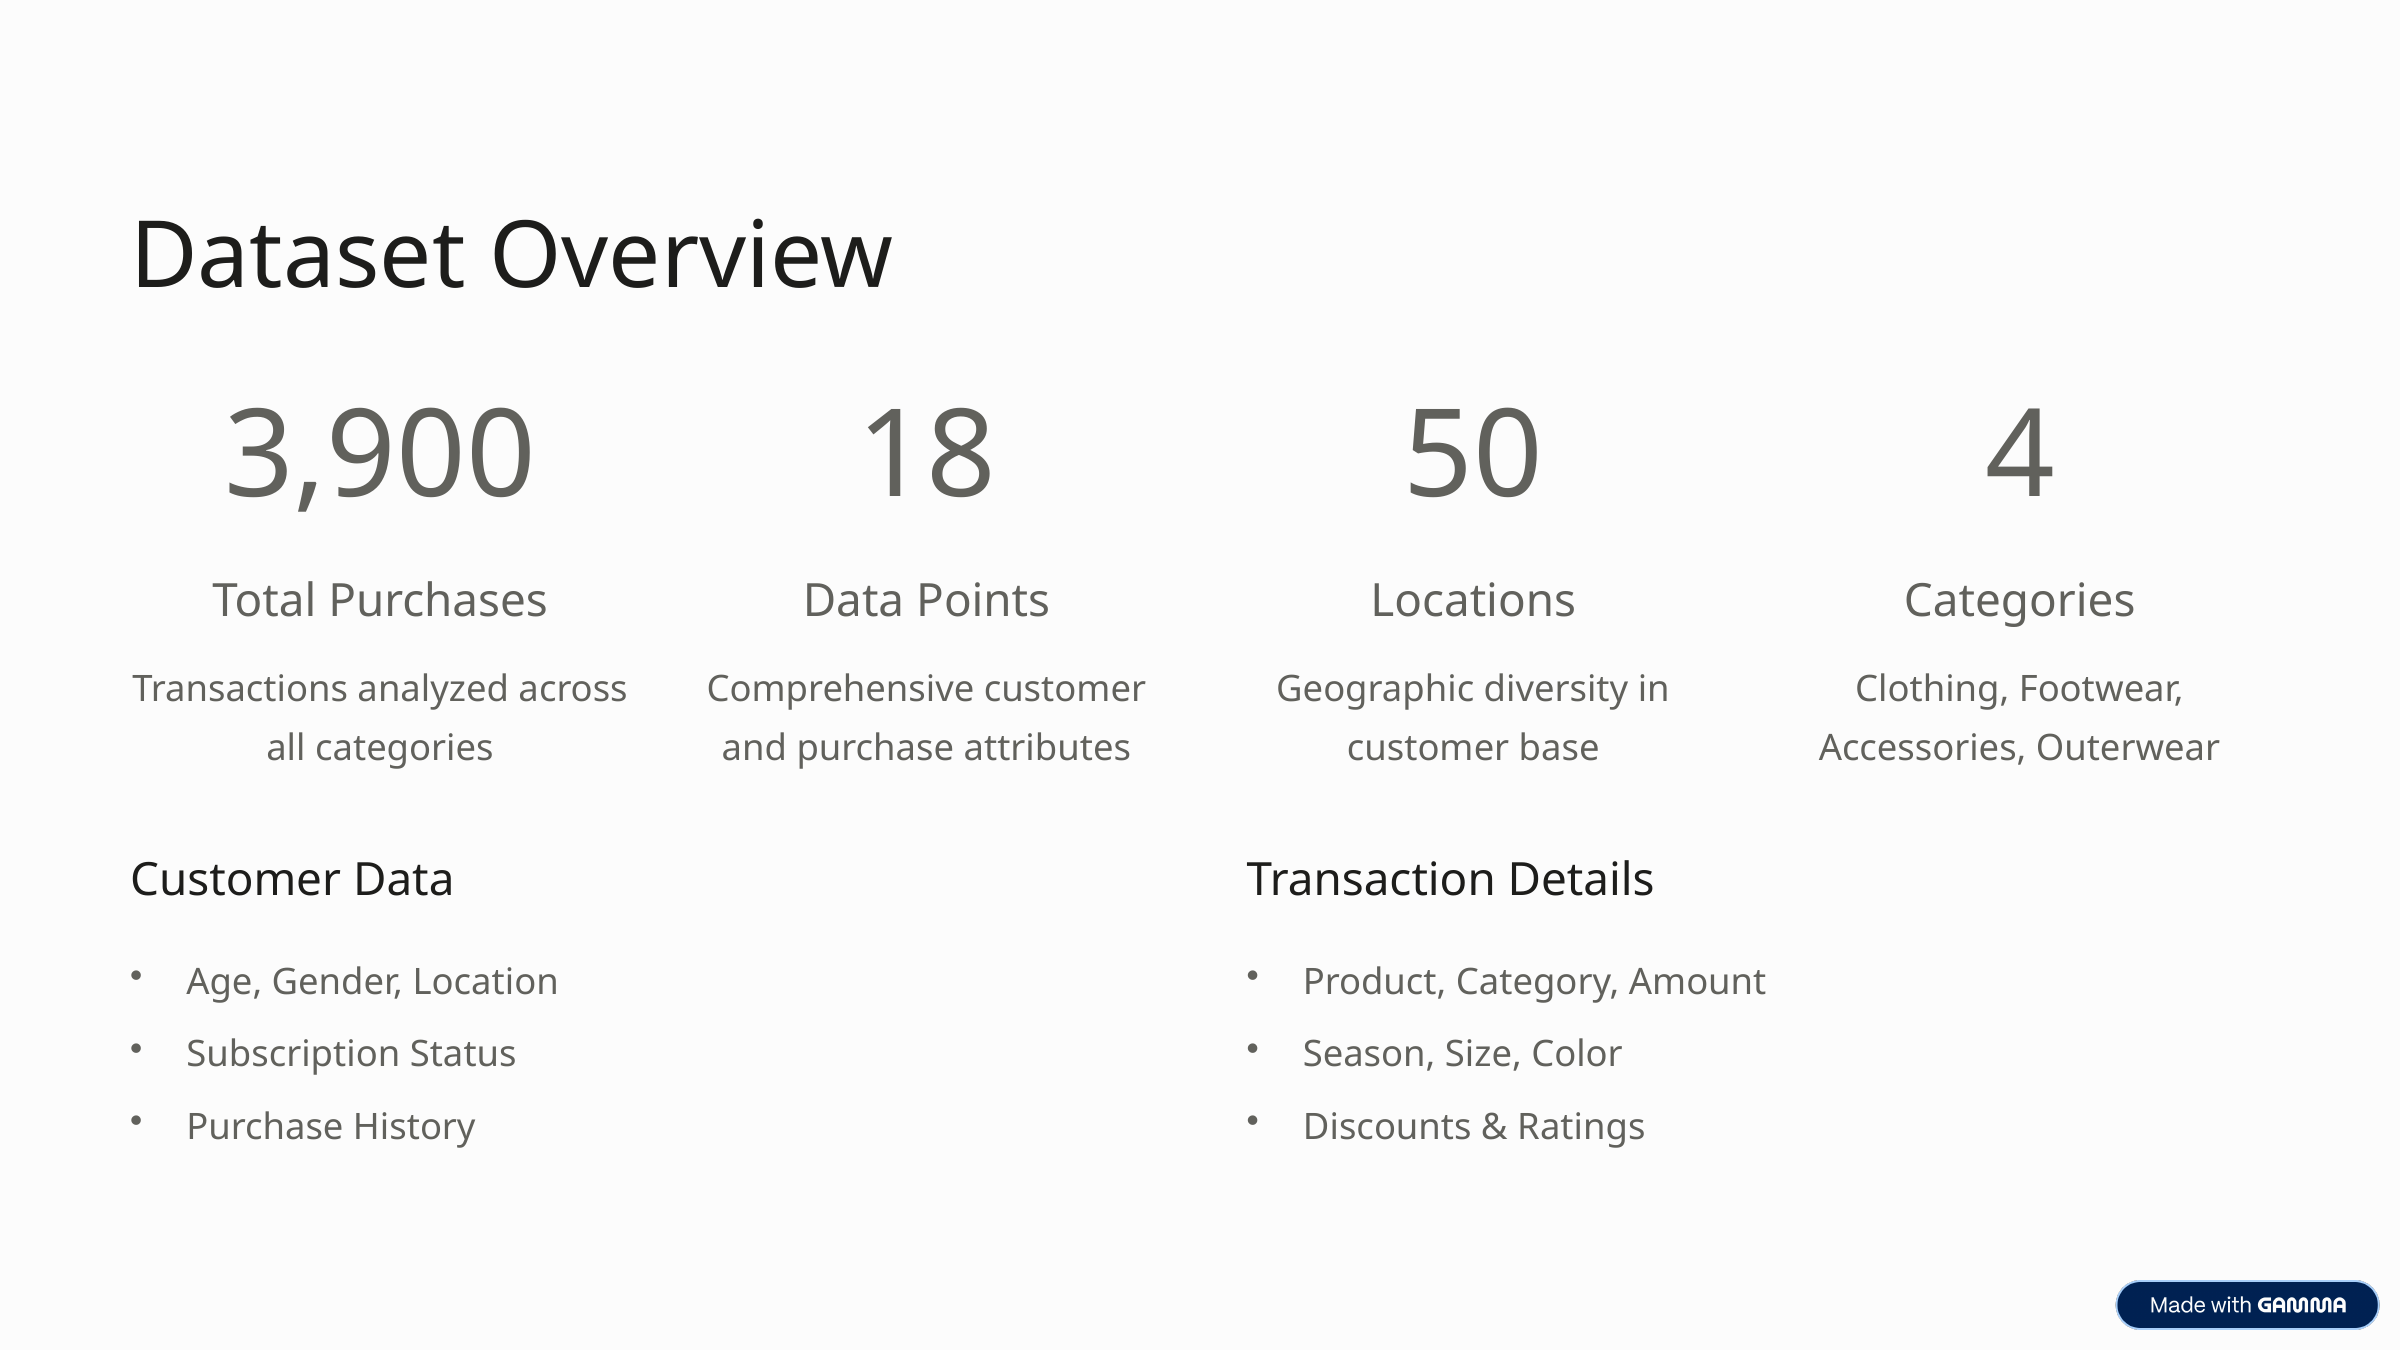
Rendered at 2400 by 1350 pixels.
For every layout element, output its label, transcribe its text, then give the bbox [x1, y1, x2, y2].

text_box Locations [1240, 568, 1706, 627]
text_box Discounts & Ratings [1246, 1087, 2271, 1147]
text_box Age, Gender, Location [130, 942, 1155, 1002]
text_box Comprehensive customer and purchase attributes [676, 648, 1177, 768]
text_box 3,900 [130, 399, 631, 522]
text_box Categories [1787, 568, 2253, 627]
text_box Transaction Details [1246, 847, 1712, 906]
text_box Purchase History [130, 1087, 1155, 1147]
picture [2106, 1271, 2389, 1339]
text_box 50 [1223, 399, 1724, 522]
text_box 4 [1769, 399, 2270, 522]
text_box Customer Data [130, 847, 596, 906]
text_box 18 [676, 399, 1177, 522]
text_box Subscription Status [130, 1014, 1155, 1075]
text_box Product, Category, Amount [1246, 942, 2271, 1002]
text_box Clothing, Footwear, Accessories, Outerwear [1769, 648, 2270, 768]
text_box Data Points [694, 568, 1160, 627]
text_box Transactions analyzed across all categories [130, 648, 631, 768]
text_box Season, Size, Color [1246, 1014, 2271, 1075]
text_box Geographic diversity in customer base [1223, 648, 1724, 768]
text_box Total Purchases [147, 568, 613, 627]
text_box Dataset Overview [130, 189, 1061, 307]
